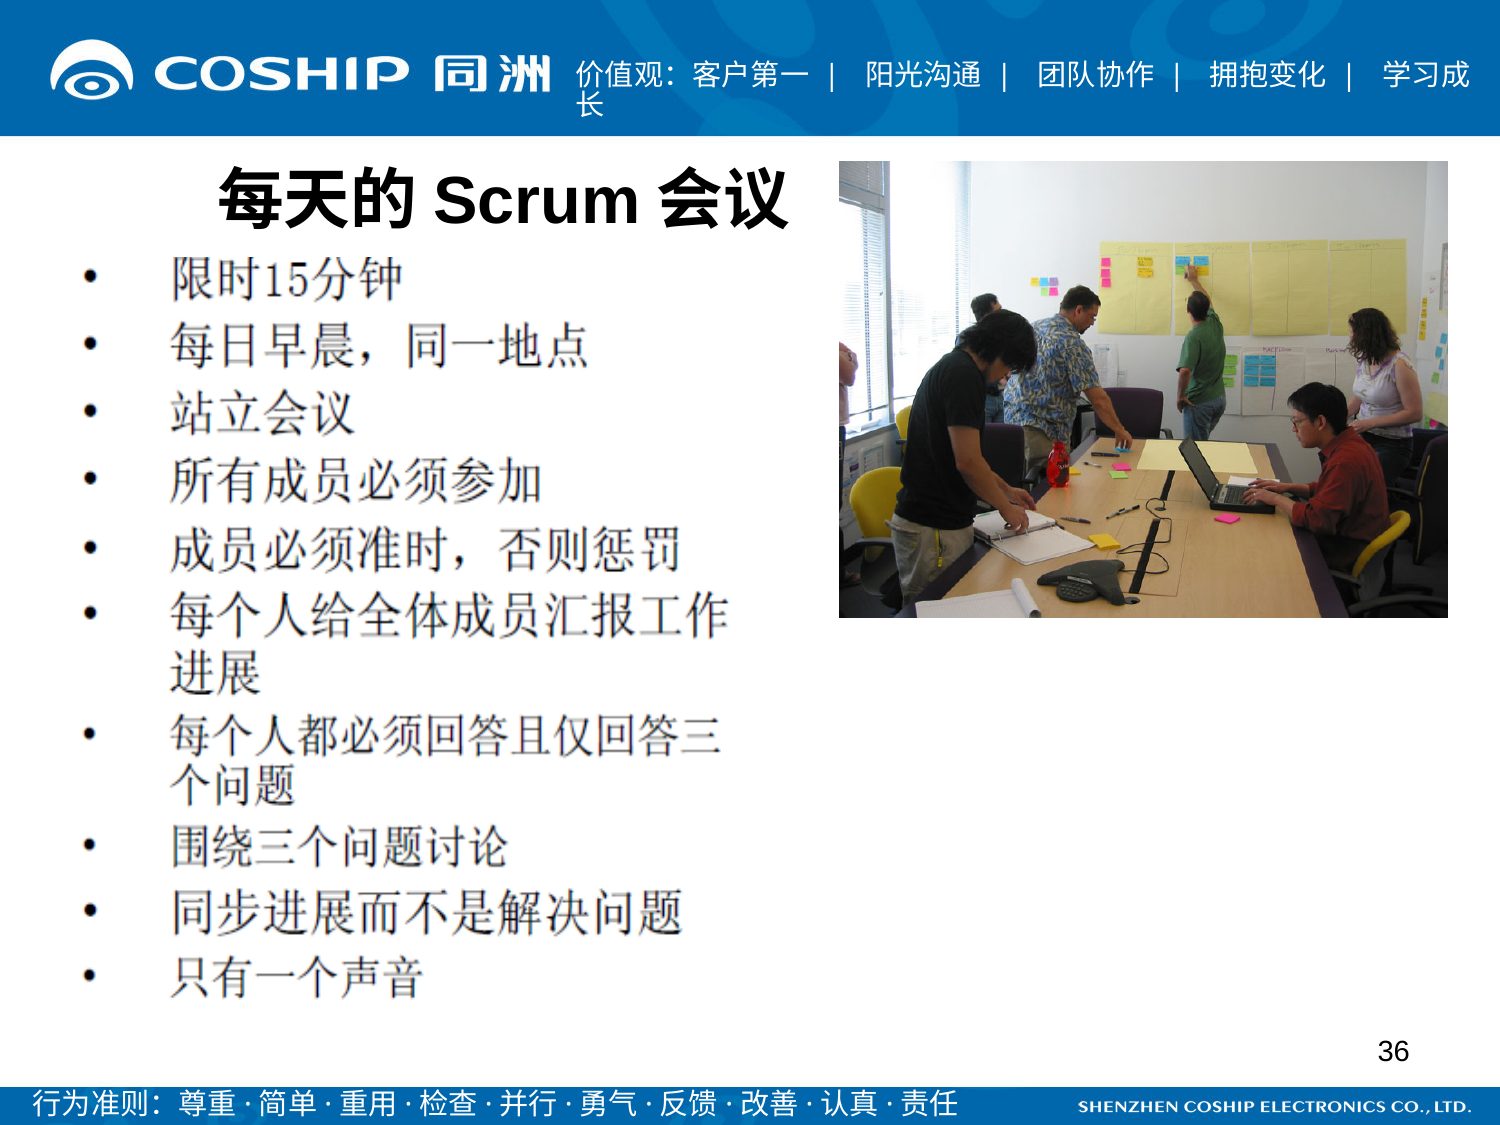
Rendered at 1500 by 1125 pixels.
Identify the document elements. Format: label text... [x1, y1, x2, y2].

picture [0, 0, 1500, 1125]
slide_number 36 [1074, 1024, 1426, 1103]
title 每天的Scrum会议 [0, 136, 1179, 256]
